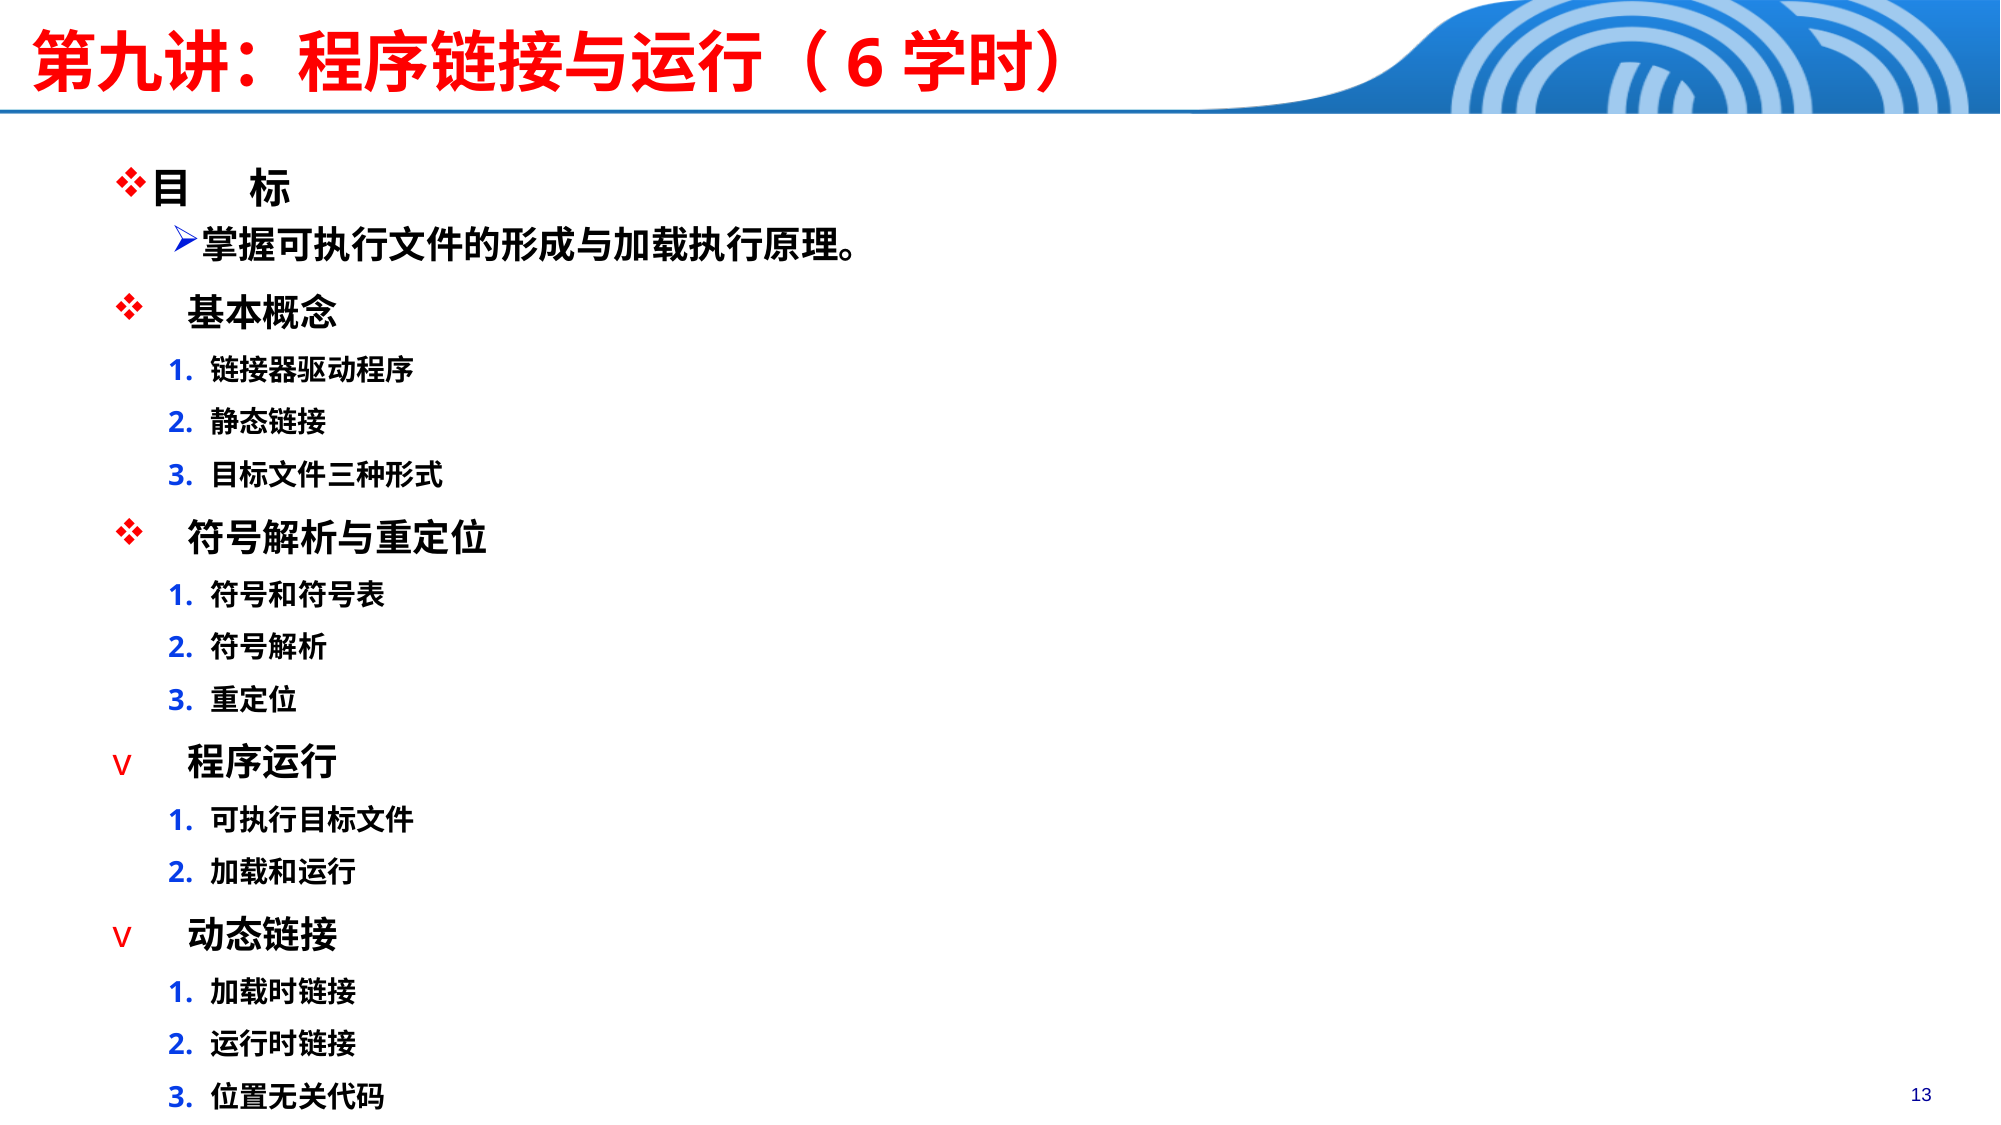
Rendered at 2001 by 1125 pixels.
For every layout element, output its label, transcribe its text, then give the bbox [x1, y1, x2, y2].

list 目 标 掌握可执行文件的形成与加载执行原理。 基本概念 链接器驱动程序 静态链接 目标文件三种形式 符号解析与重定位 符号和符号表 符号解析 重定位 程序运行 可执行目标文件 加载和运行 动态链接 加载时链接 运行时链接 位置无关代码 [101, 135, 1442, 1125]
title 第九讲：程序链接与运行（6学时） [19, 0, 1332, 98]
picture [0, 0, 2000, 114]
